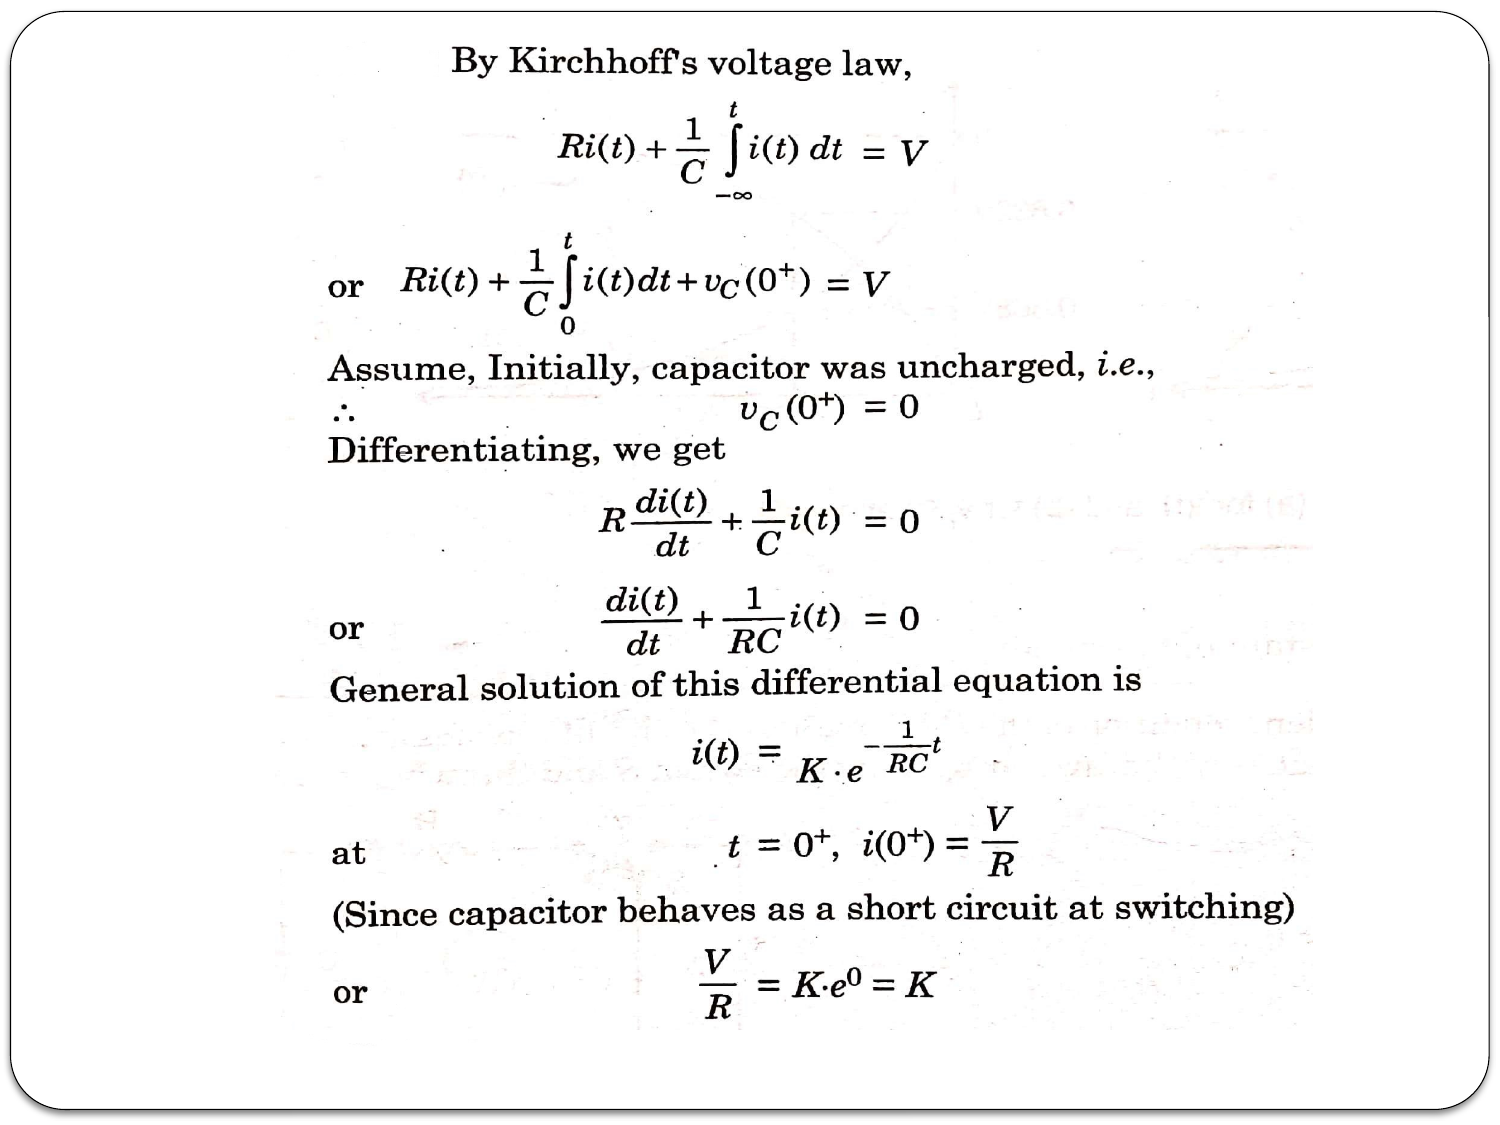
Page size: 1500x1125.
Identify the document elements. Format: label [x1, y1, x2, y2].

list [274, 37, 1313, 1069]
